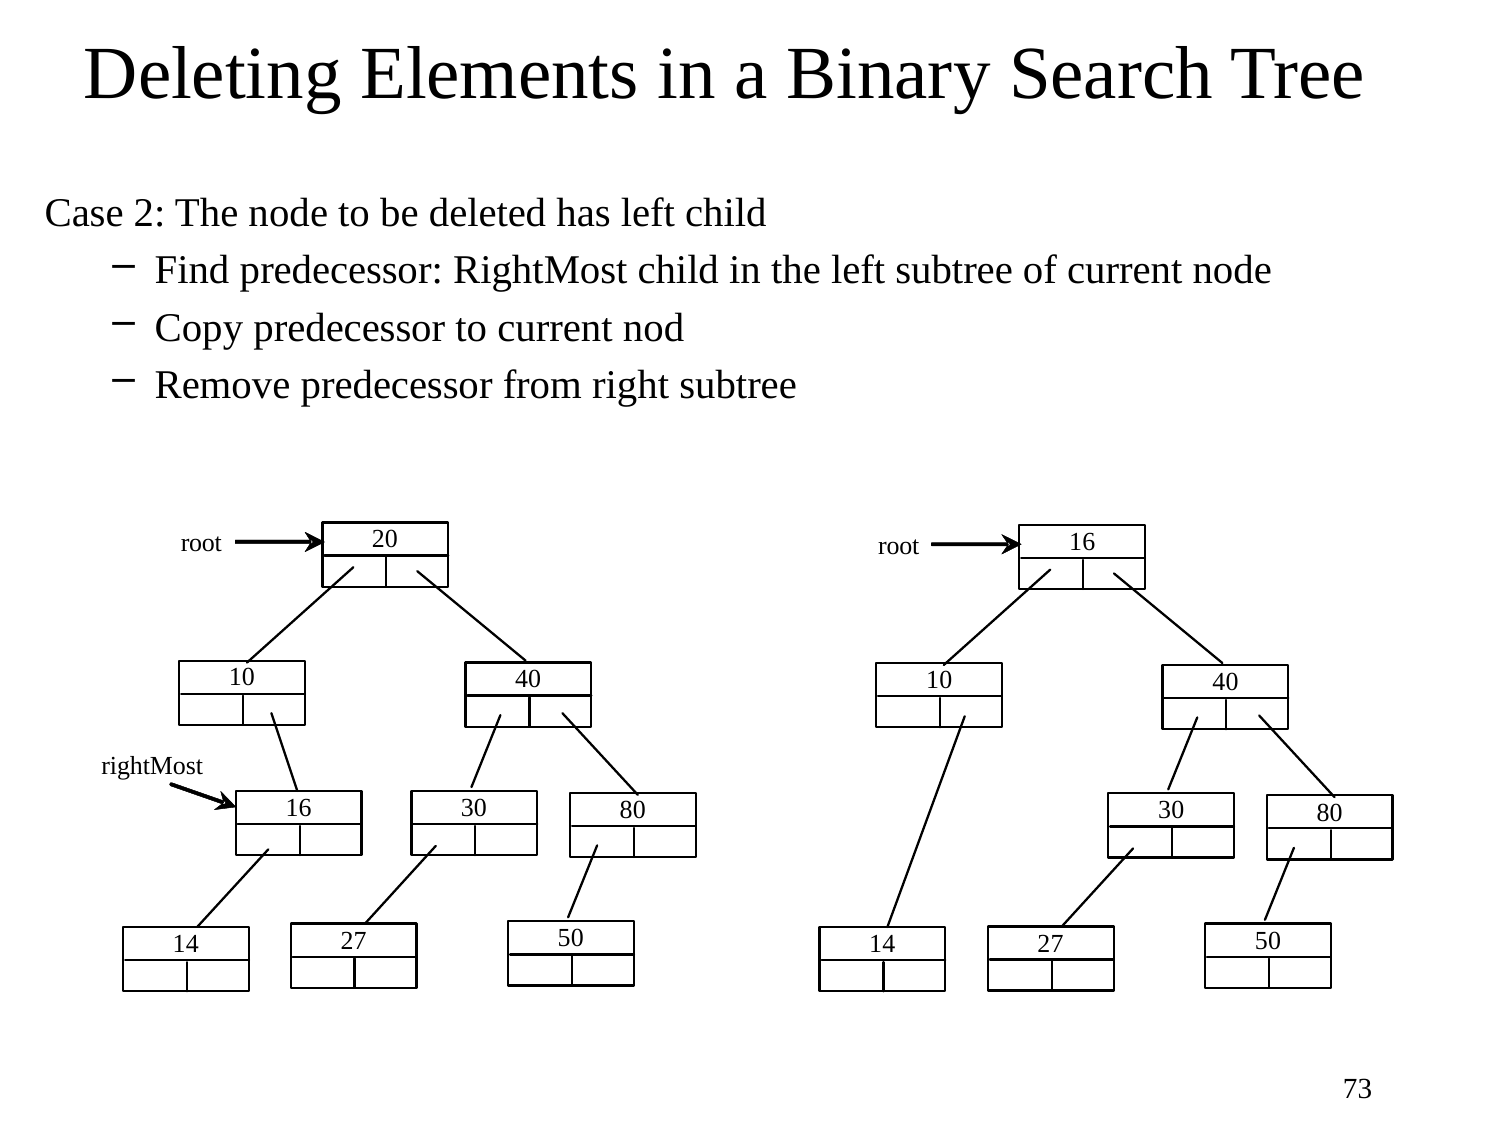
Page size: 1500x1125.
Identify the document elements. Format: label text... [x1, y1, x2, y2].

slide_number 73 [1074, 1049, 1388, 1125]
picture [94, 499, 1406, 1013]
list Case 2: The node to be deleted has left child Find predecessor: RightMost child in the left subtree of current node Copy predecessor to current nod Remove predecessor from right subtree [29, 178, 1471, 414]
title Deleting Elements in a Binary Search Tree [0, 24, 1450, 113]
